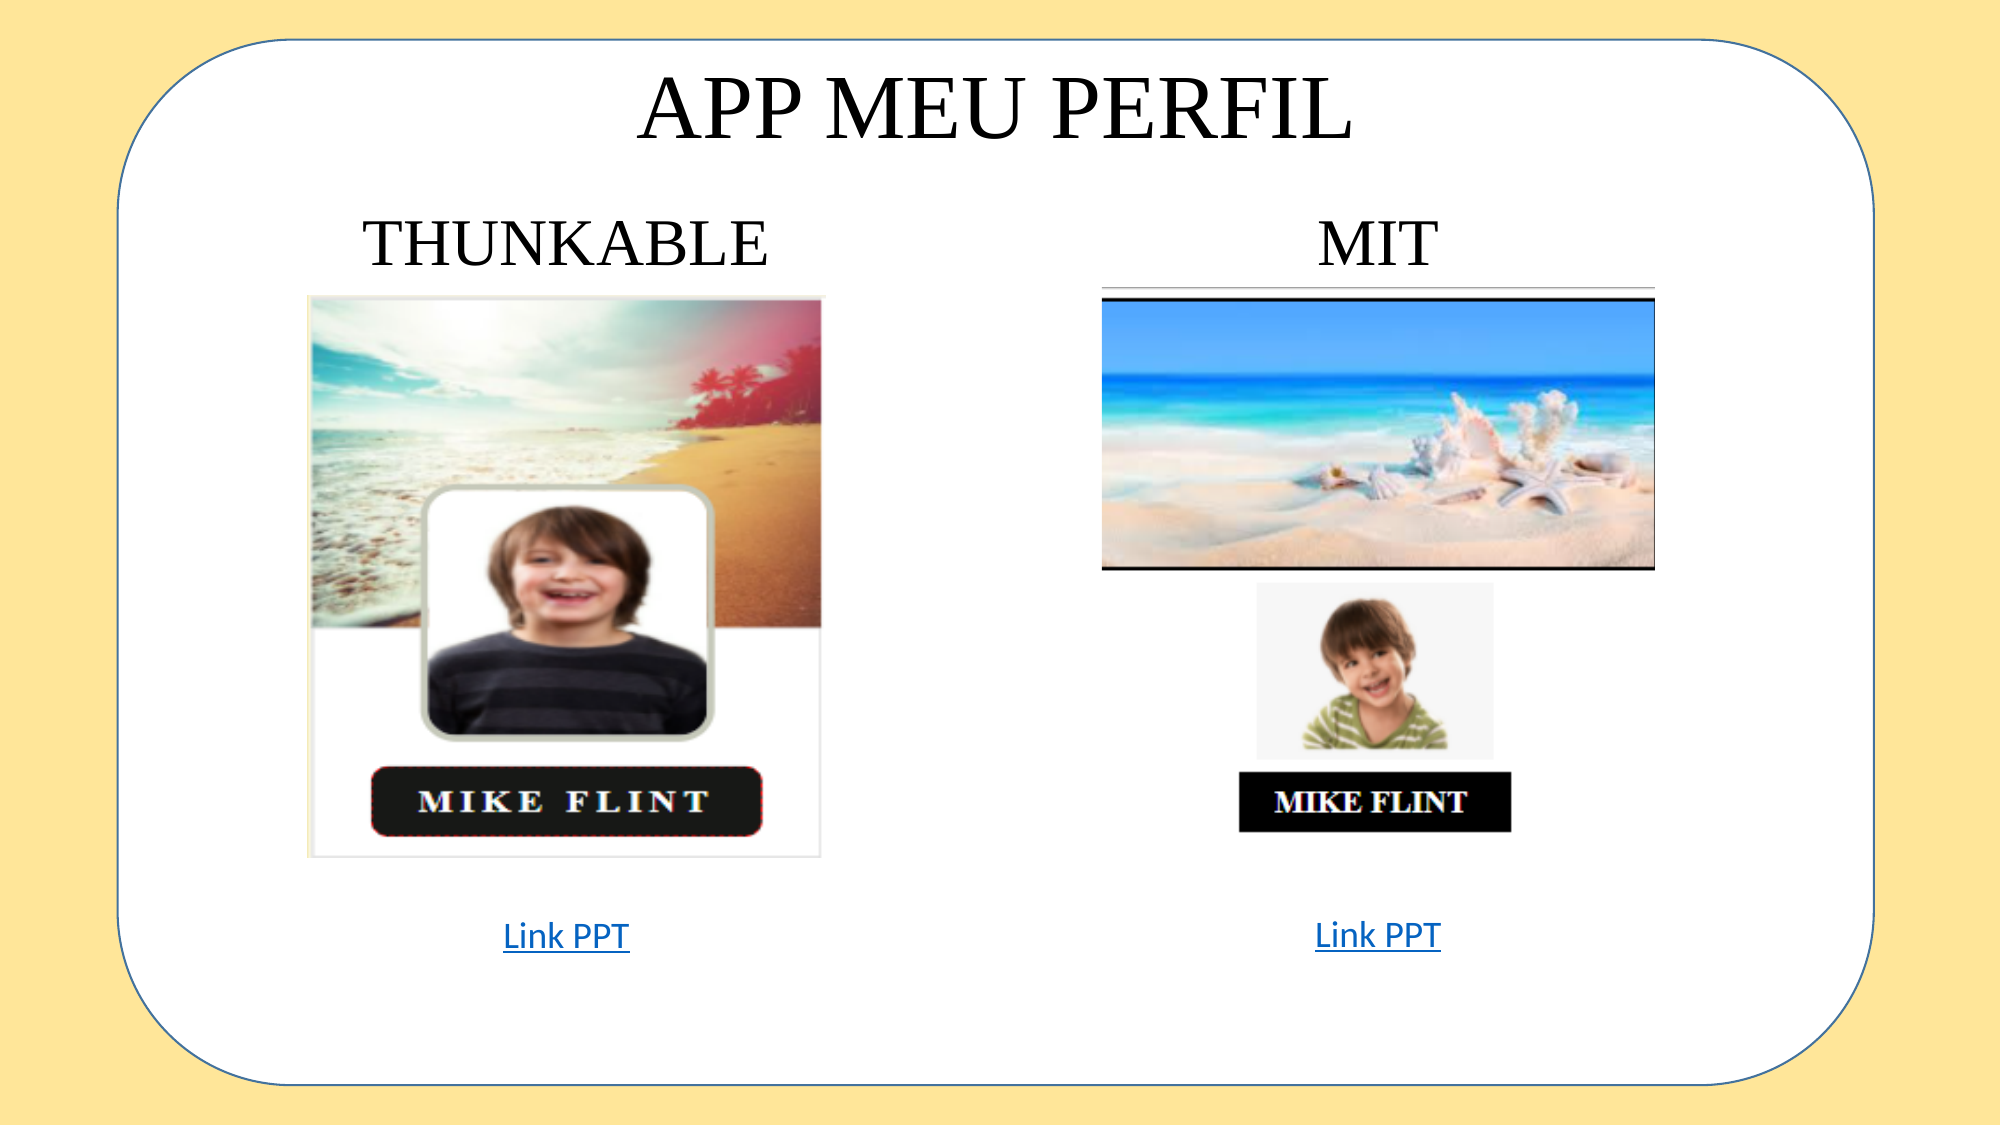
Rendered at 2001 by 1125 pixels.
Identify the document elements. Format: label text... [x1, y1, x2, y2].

picture [307, 295, 826, 858]
text_box Link PPT [1162, 902, 1594, 963]
text_box THUNKABLE [307, 191, 826, 287]
text_box APP MEU PERFIL [216, 39, 1777, 165]
picture [1101, 287, 1655, 838]
text_box MIT [1119, 191, 1638, 287]
text_box C:\Users\letic\Google Drive\Material_Cursos\BYJUs\Aulas_ADV\App_Meu_Perfil [116, 55, 1875, 1087]
text_box Link PPT [351, 903, 782, 963]
